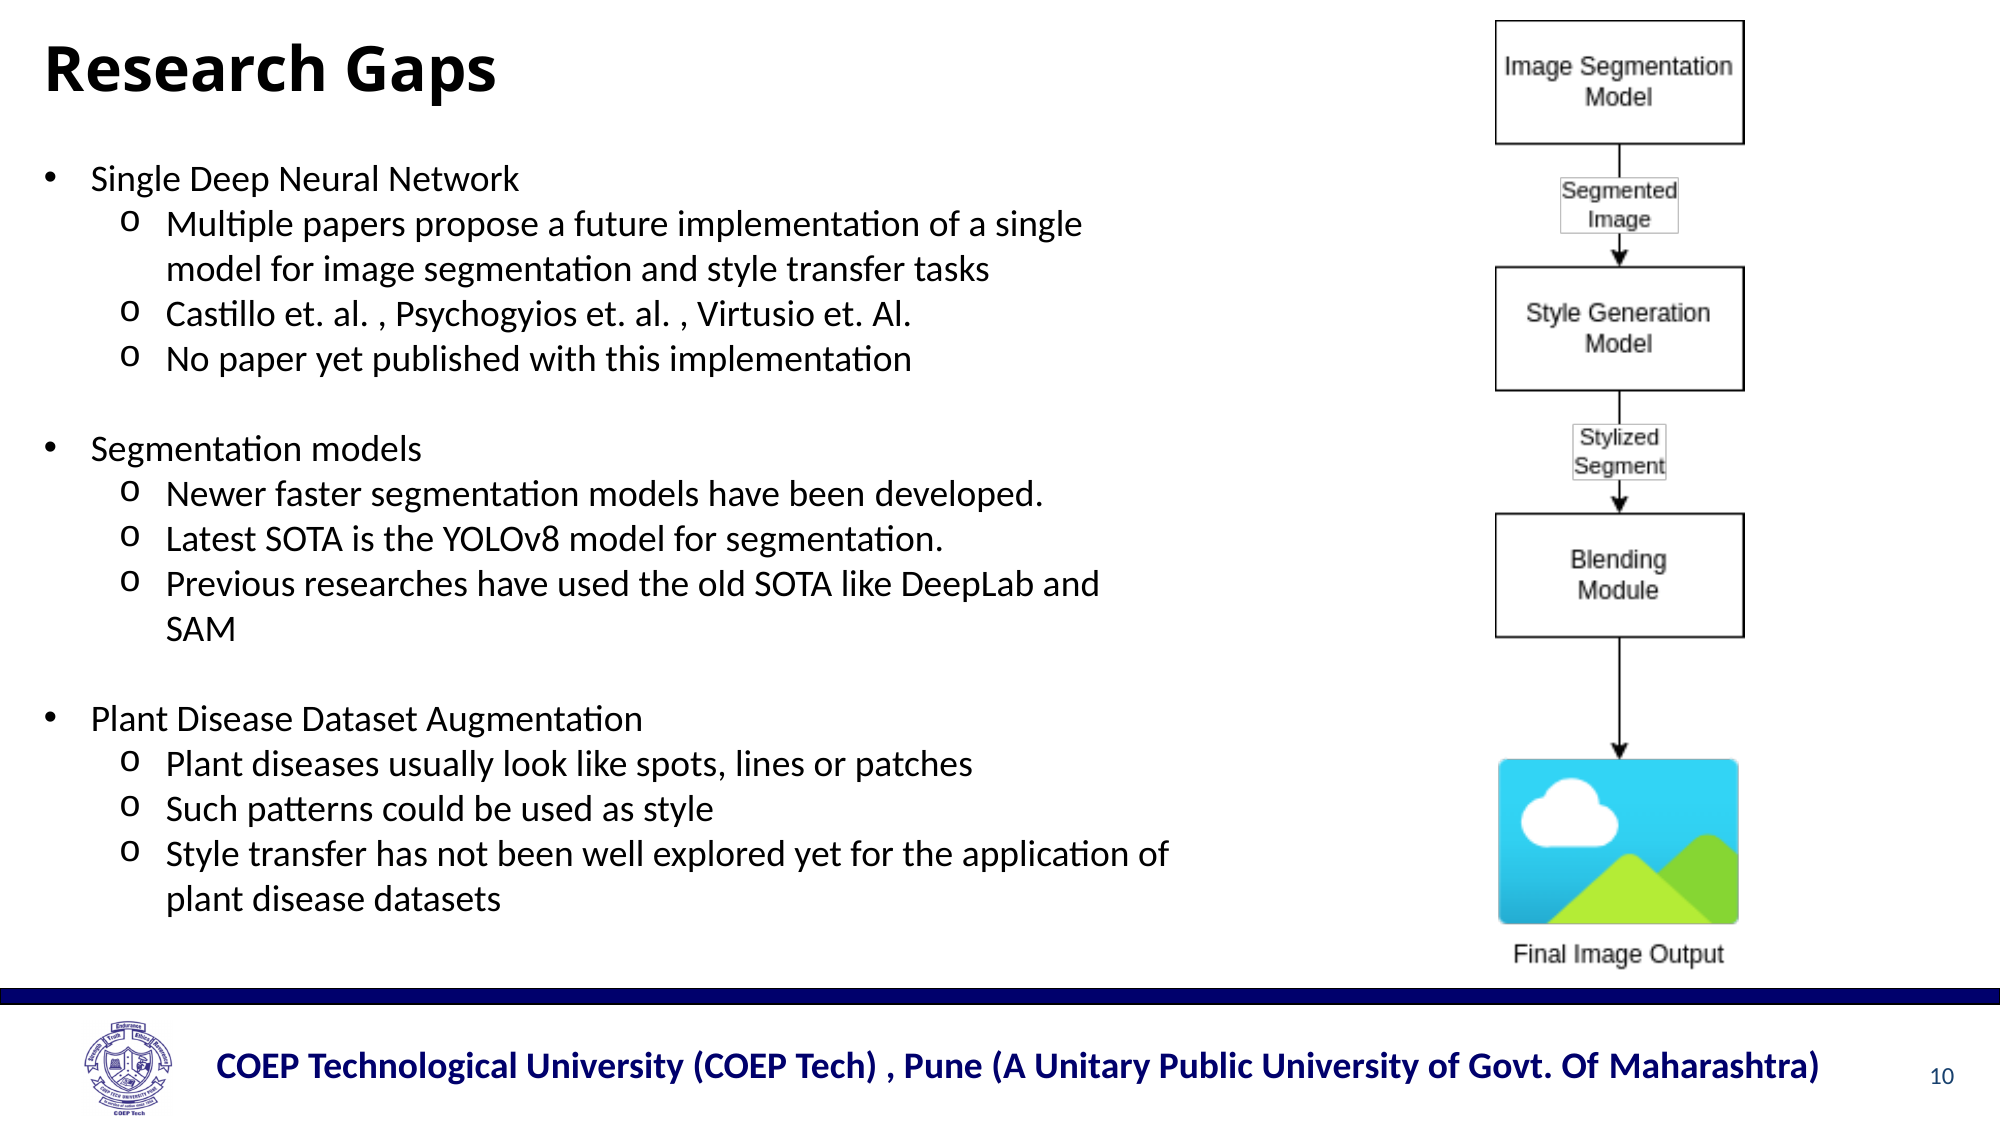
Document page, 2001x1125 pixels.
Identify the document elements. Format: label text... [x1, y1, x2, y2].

picture [81, 1020, 173, 1116]
picture [1495, 20, 1745, 988]
text_box COEP Technological University (COEP Tech) , Pune (A Unitary Public University of Govt. Of Maharashtra) [199, 988, 2000, 1125]
text_box Single Deep Neural Network Multiple papers propose a future implementation of a single model for image segmentation and style transfer tasks Castillo et. al. , Psychogyios et. al. , Virtusio et. Al. No paper yet published with this implementation Segmentation models Newer faster segmentation models have been developed. Latest SOTA is the YOLOv8 model for segmentation. Previous researches have used the old SOTA like DeepLab and SAM Plant Disease Dataset Augmentation Plant diseases usually look like spots, lines or patches Such patterns could be used as style Style transfer has not been well explored yet for the application of plant disease datasets [28, 146, 1192, 927]
text_box [0, 988, 199, 1005]
text_box Research Gaps [28, 21, 1206, 111]
